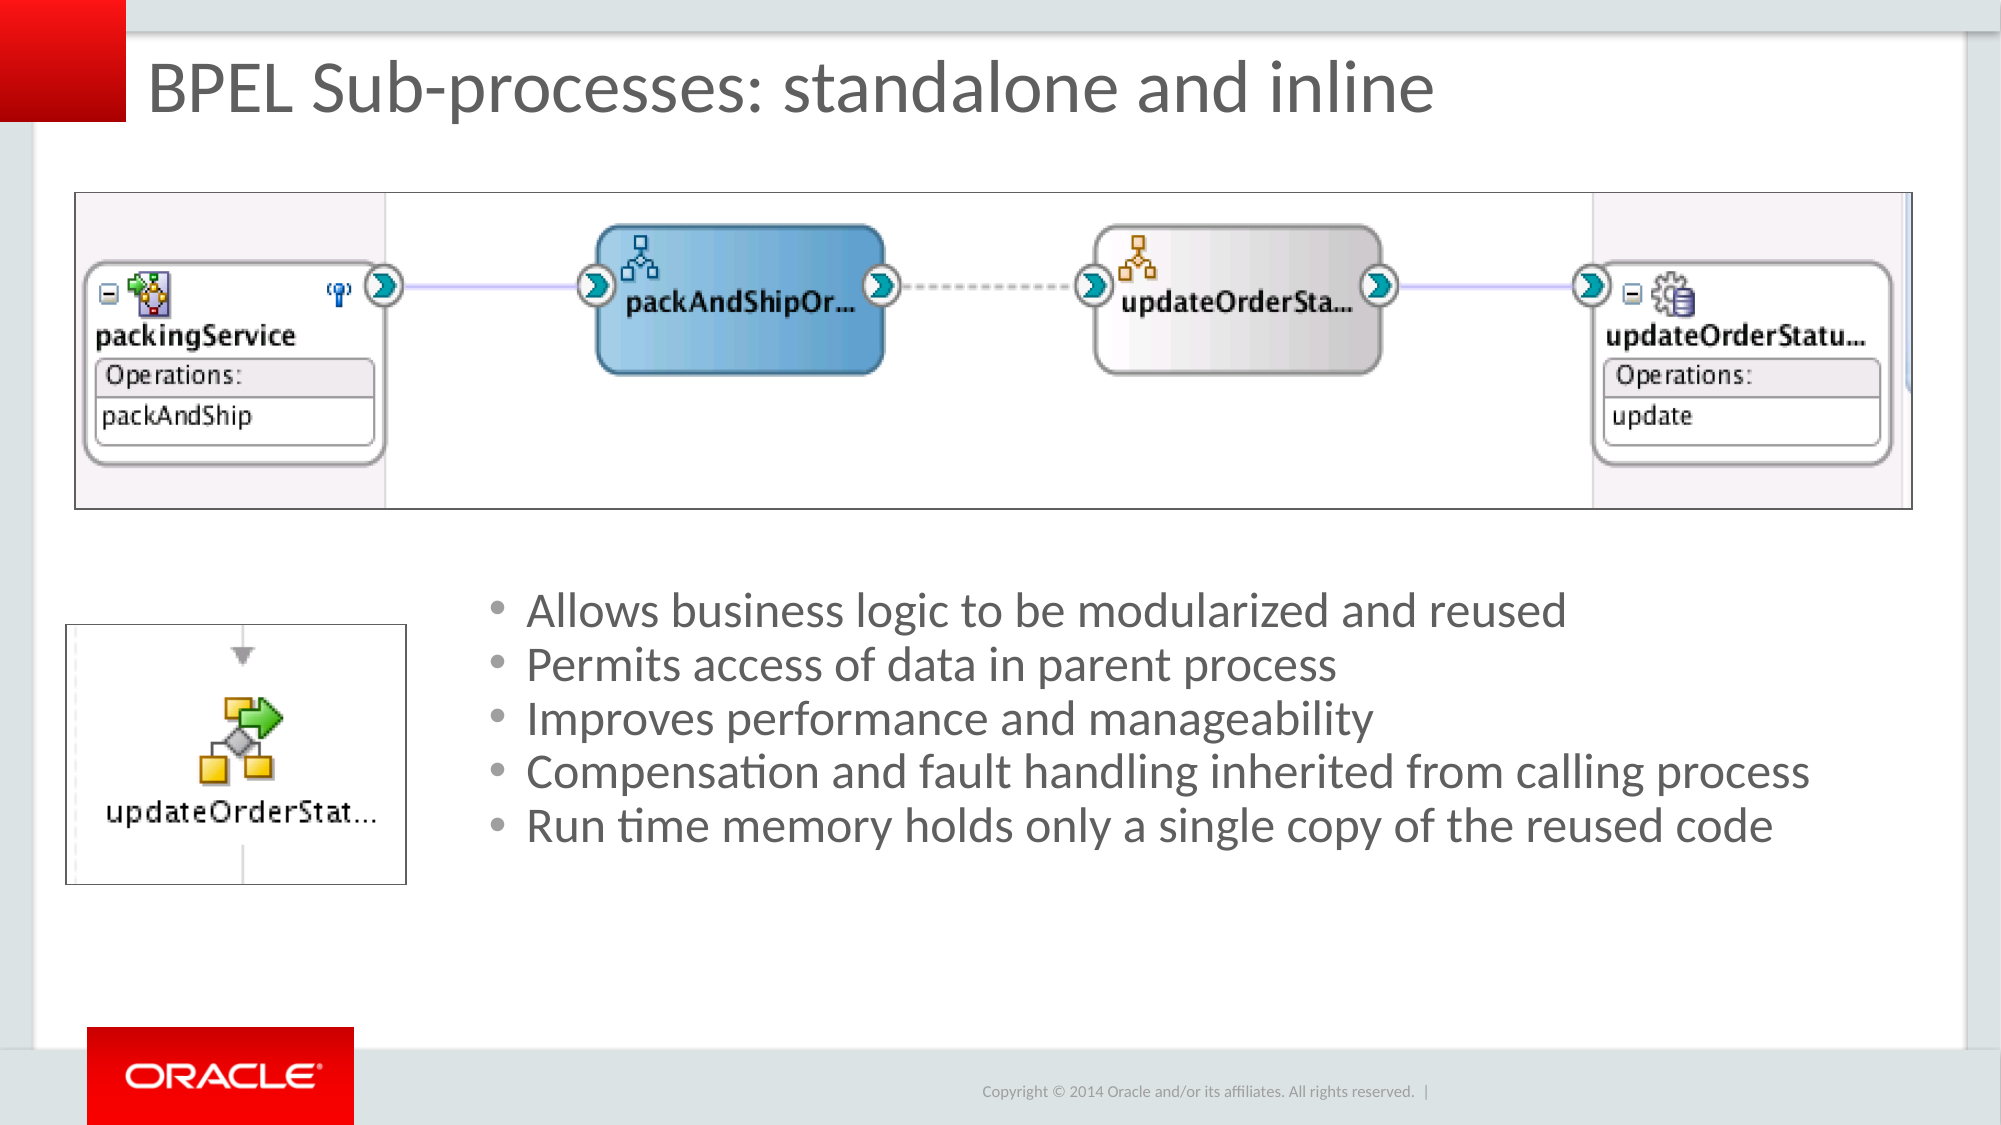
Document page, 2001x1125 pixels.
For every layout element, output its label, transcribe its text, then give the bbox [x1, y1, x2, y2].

picture [87, 1027, 354, 1125]
list Allows business logic to be modularized and reused Permits access of data in parent process Improves performance and manageability Compensation and fault handling inherited from calling process Run time memory holds only a single copy of the reused code [488, 583, 1883, 840]
title BPEL Sub-processes: standalone and inline [147, 54, 1947, 144]
picture [75, 192, 1912, 509]
picture [66, 625, 406, 884]
